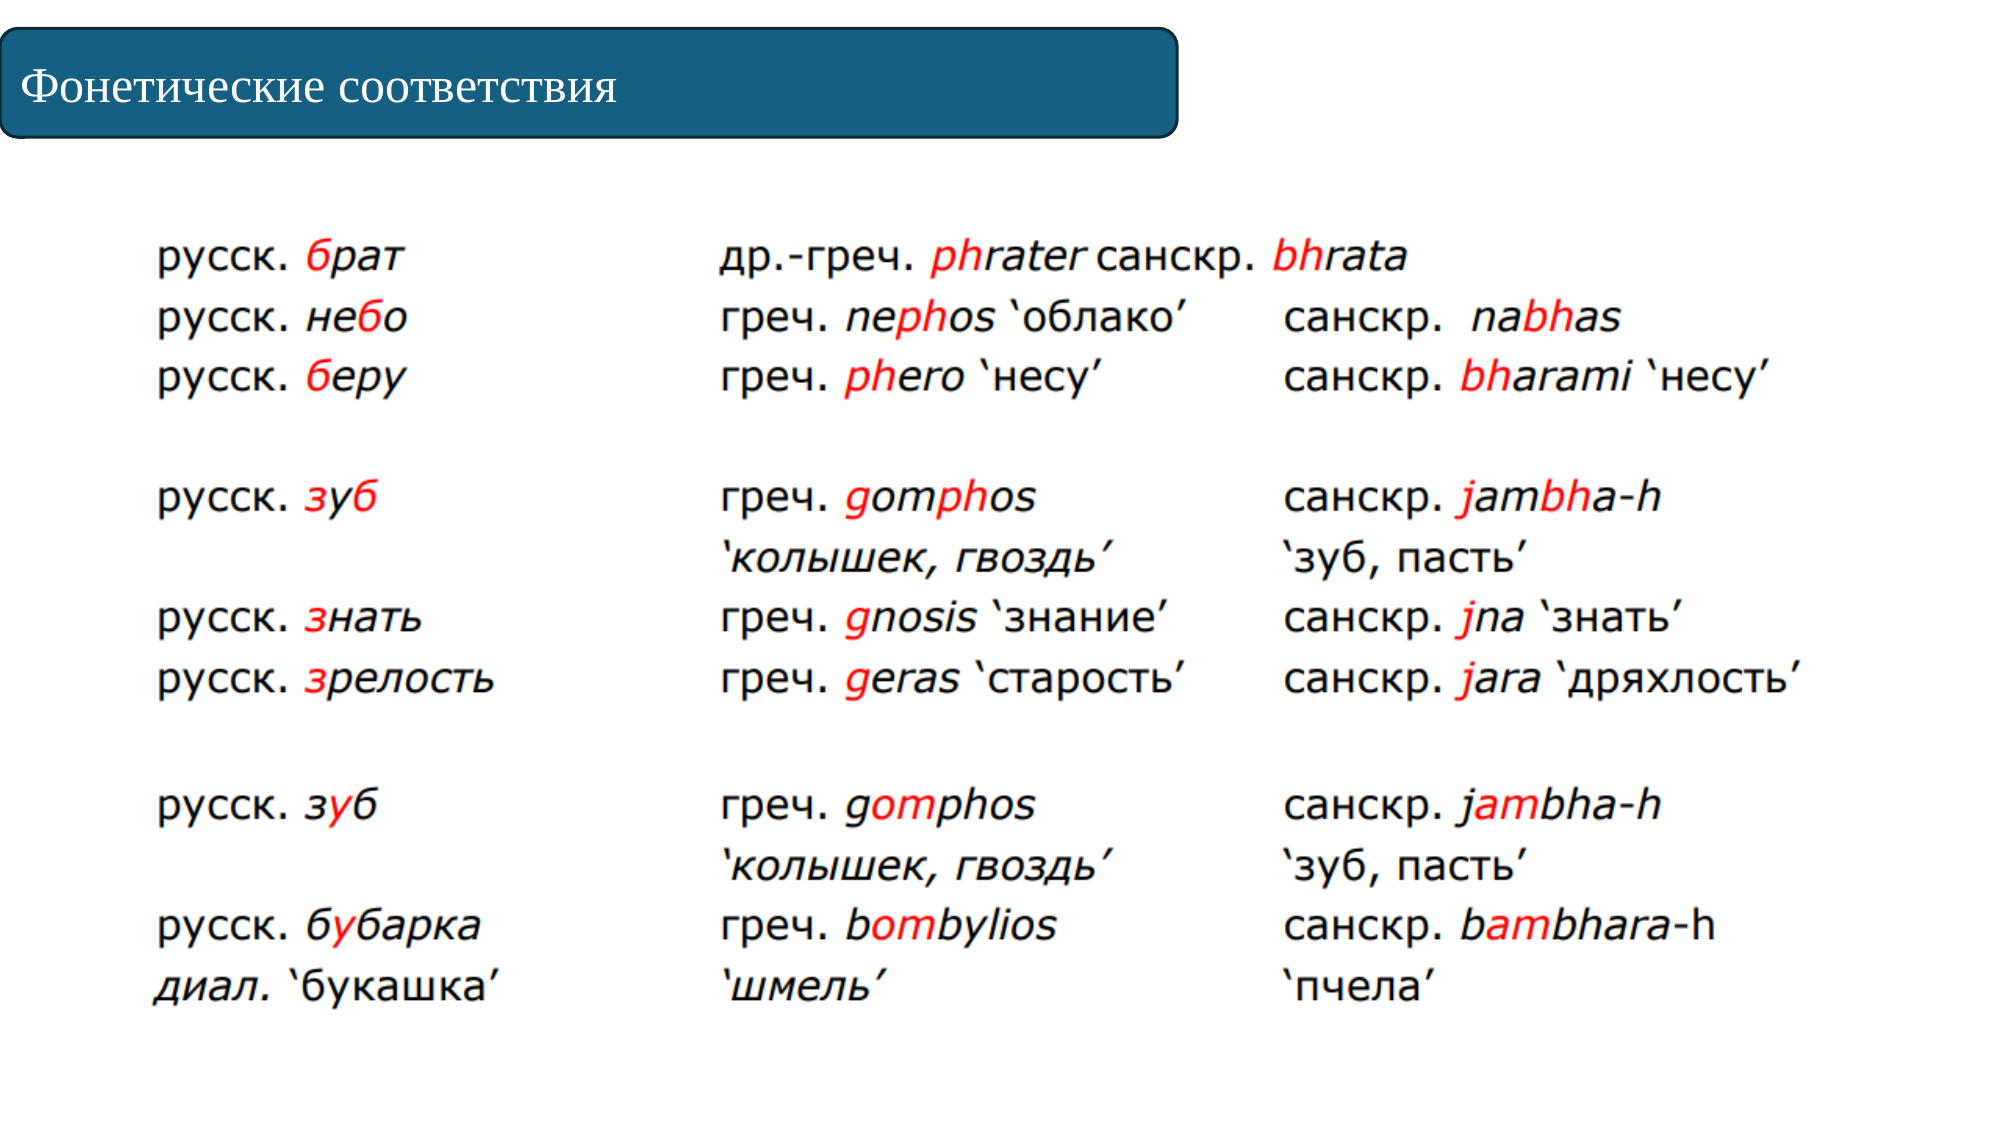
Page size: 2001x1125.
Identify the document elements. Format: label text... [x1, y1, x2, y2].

text_box Фонетические соответствия [0, 26, 1179, 139]
picture [125, 188, 1844, 1097]
